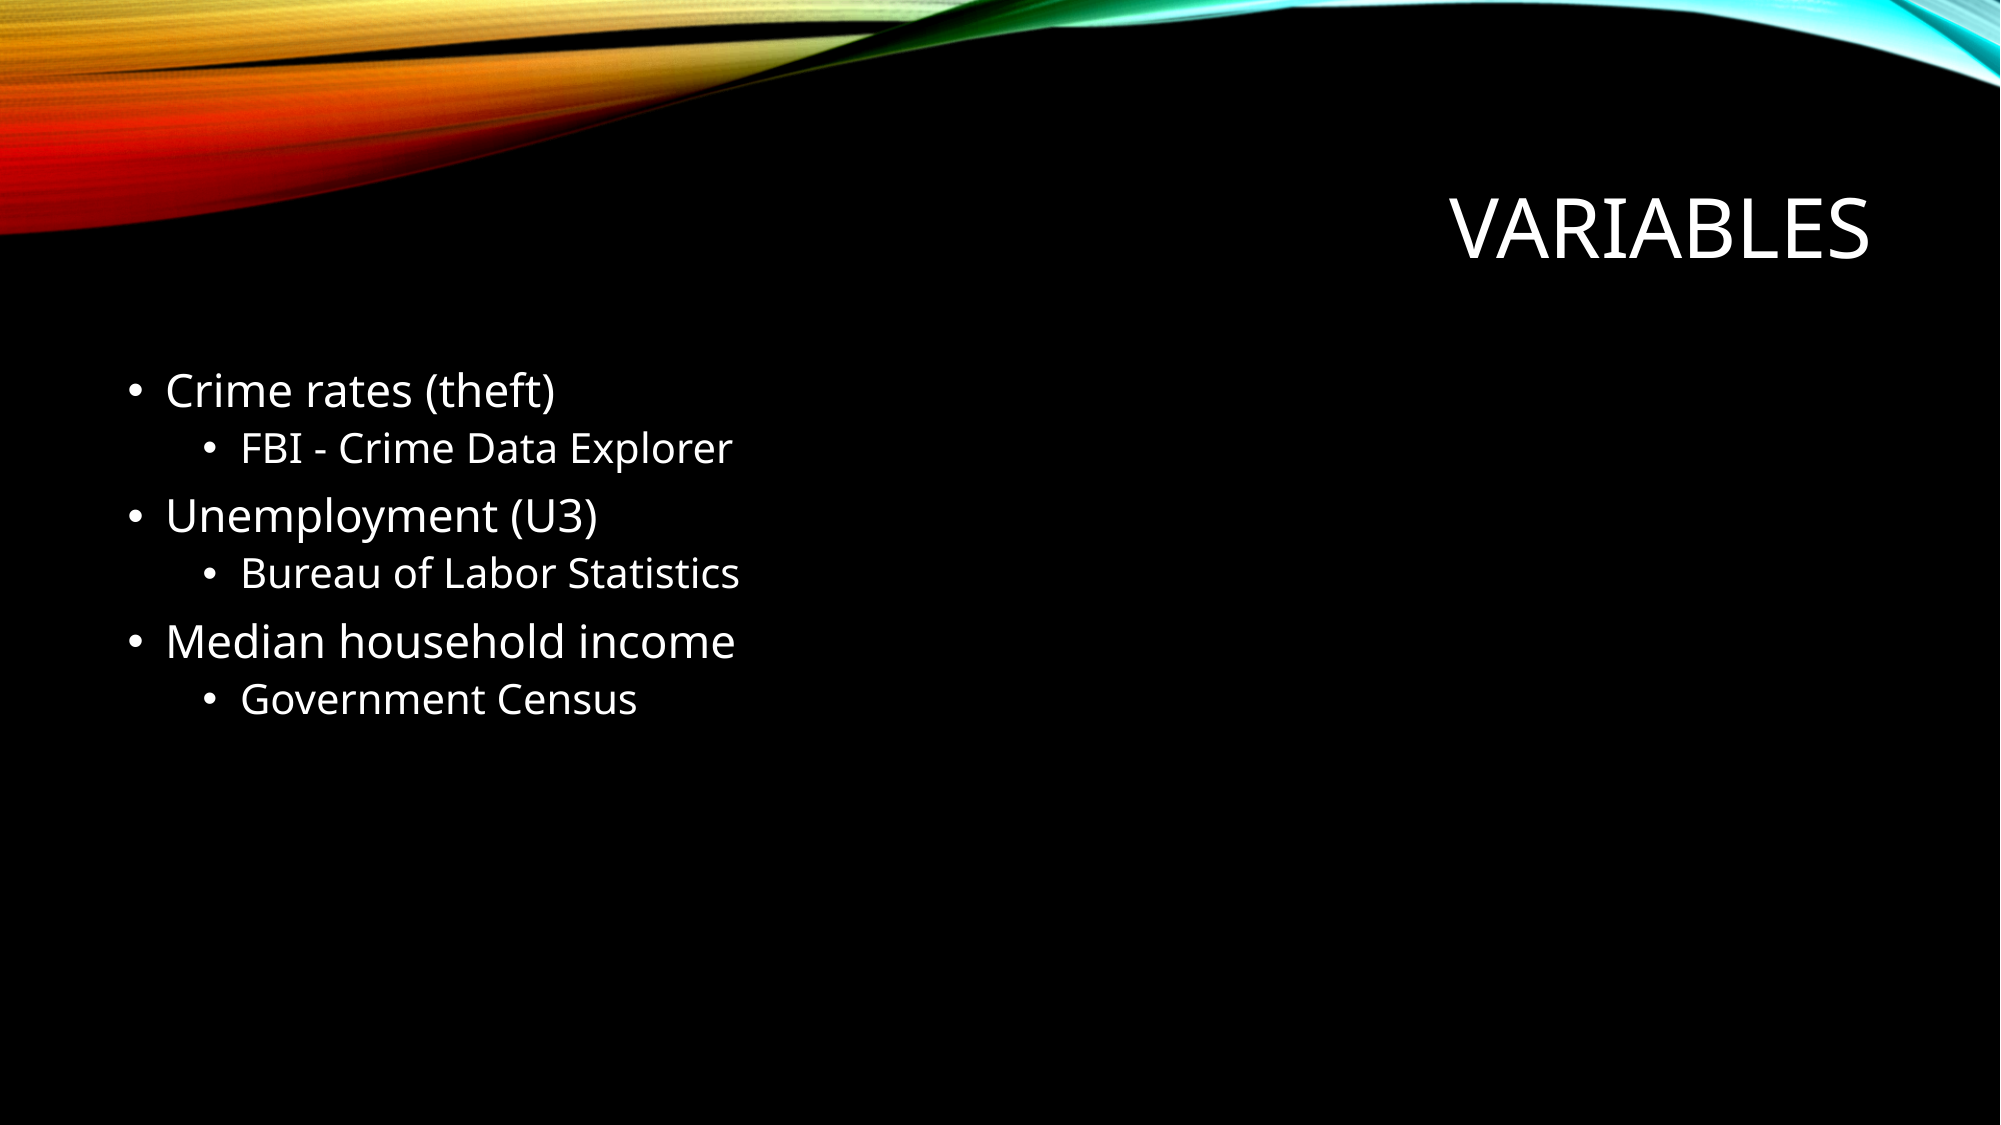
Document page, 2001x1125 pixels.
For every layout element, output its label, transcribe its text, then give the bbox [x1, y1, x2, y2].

title Variables [474, 125, 1888, 338]
list Crime rates (theft) FBI - Crime Data Explorer Unemployment (U3) Bureau of Labor Statistics Median household income Government Census [112, 360, 1888, 1021]
picture [0, 0, 2000, 237]
